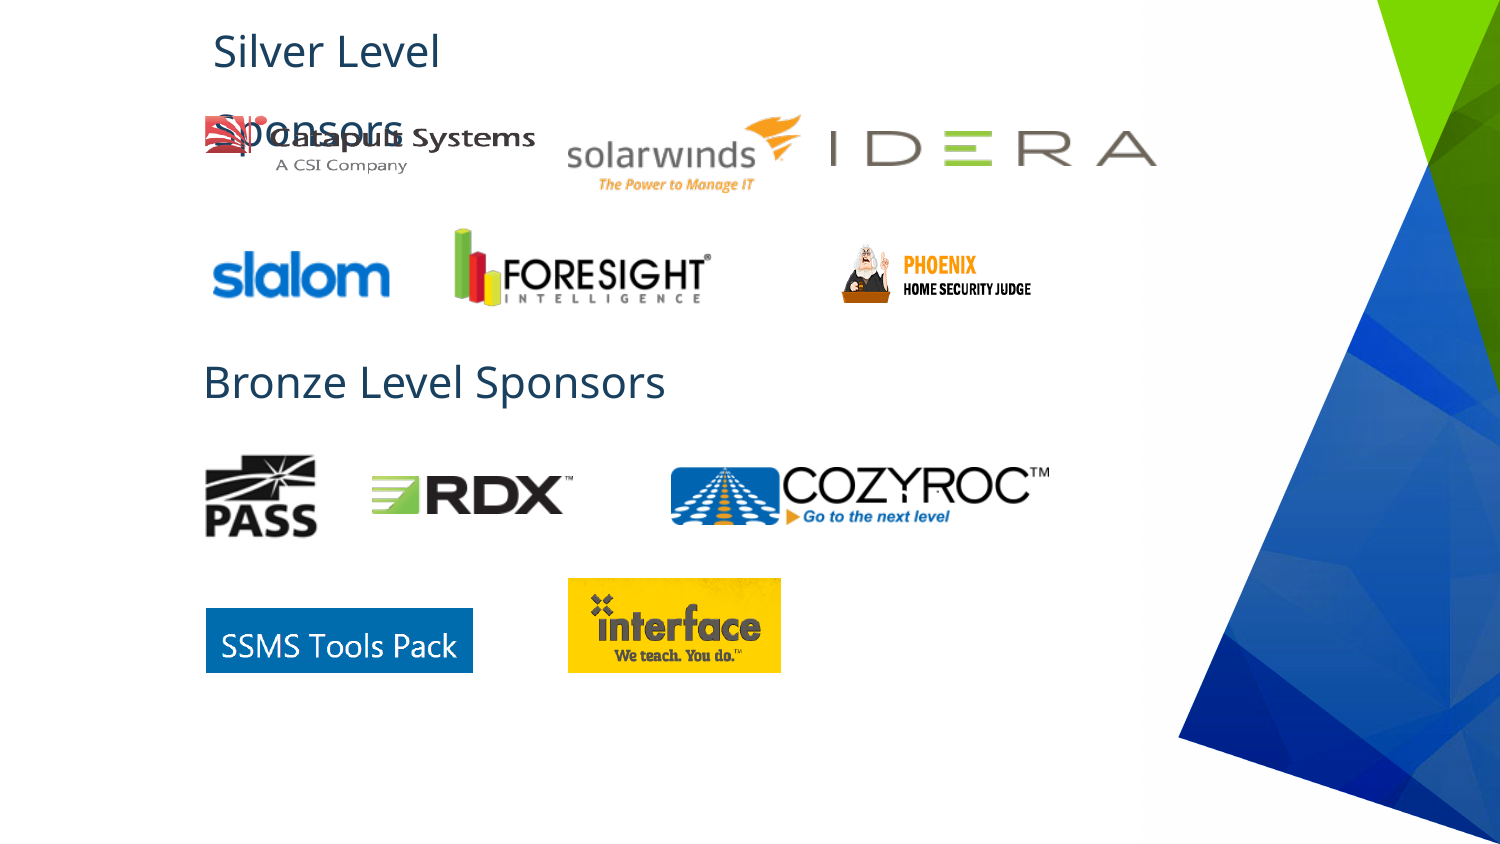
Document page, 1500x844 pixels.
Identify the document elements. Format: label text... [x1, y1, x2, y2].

picture [206, 608, 473, 673]
picture [567, 578, 781, 673]
text_box Silver Level Sponsors [213, 18, 653, 121]
picture [213, 220, 430, 329]
picture [200, 449, 322, 544]
text_box Bronze Level Sponsors [202, 349, 1087, 452]
picture [841, 244, 1031, 303]
picture [372, 476, 573, 514]
picture [568, 114, 801, 193]
picture [447, 223, 715, 324]
picture [671, 467, 1049, 525]
picture [831, 0, 1500, 844]
picture [200, 112, 537, 175]
